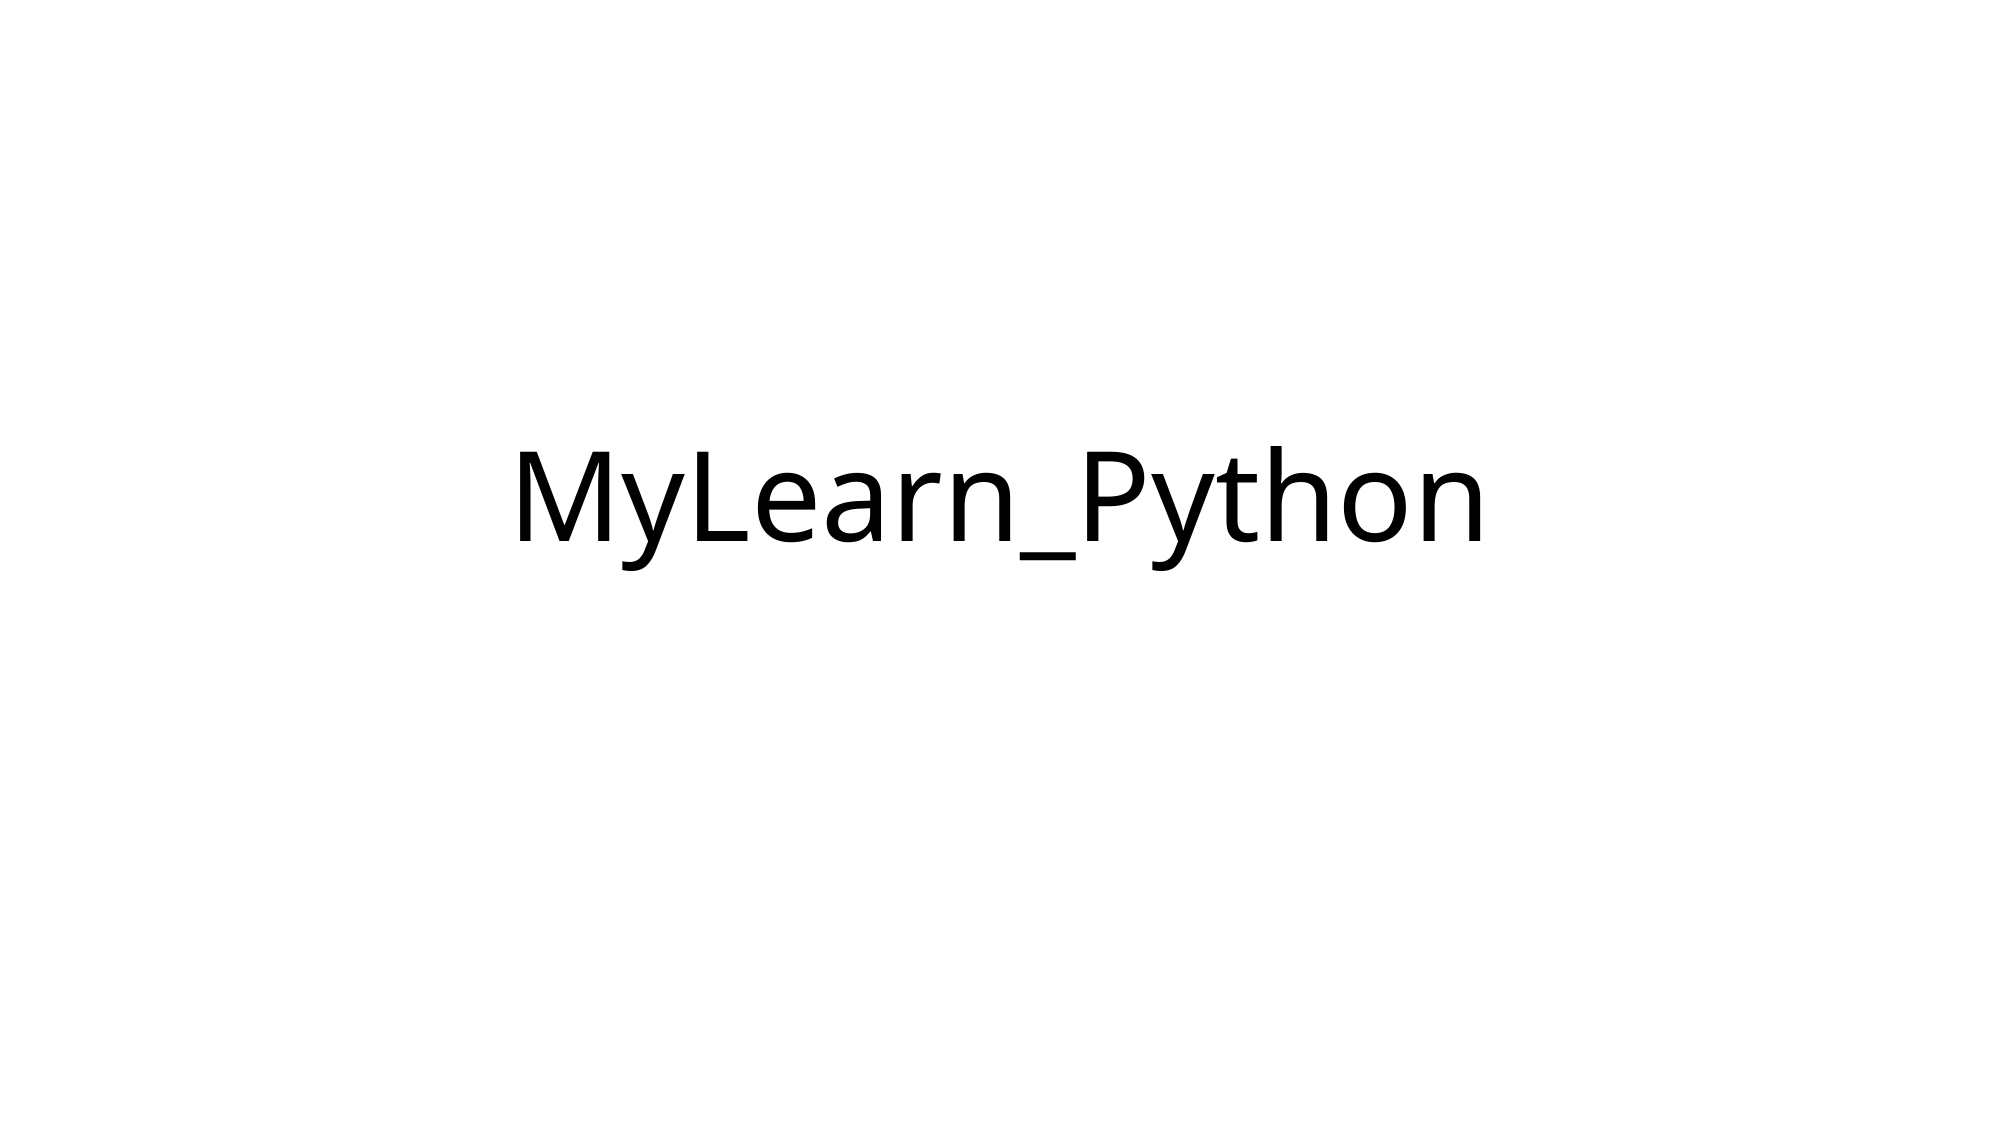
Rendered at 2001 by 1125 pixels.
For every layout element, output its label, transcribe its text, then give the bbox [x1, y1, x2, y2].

title MyLearn_Python [249, 184, 1750, 576]
